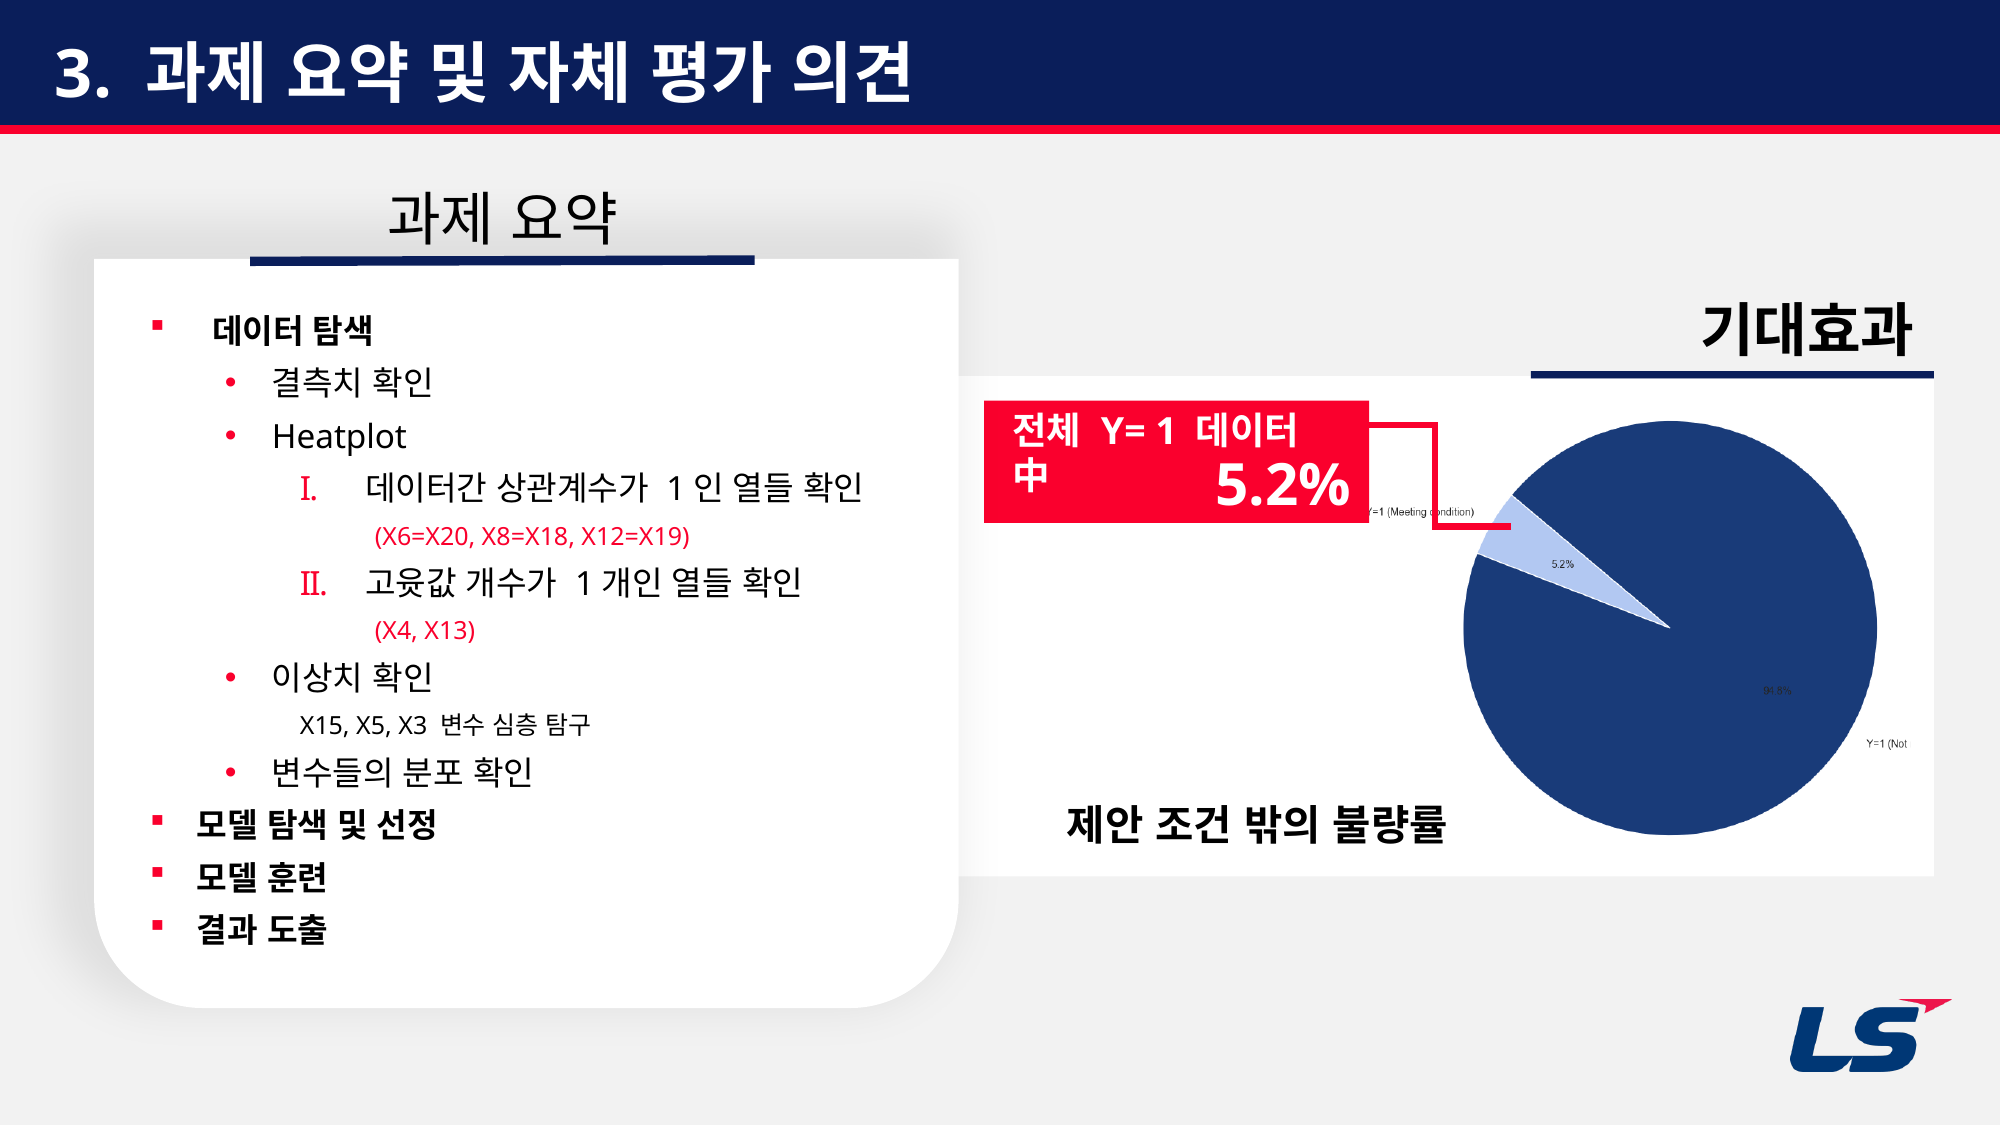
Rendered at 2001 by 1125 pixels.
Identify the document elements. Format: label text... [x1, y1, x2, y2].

picture [1790, 999, 1952, 1073]
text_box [959, 371, 1935, 378]
text_box 기대효과 [1535, 285, 1929, 370]
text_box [46, 174, 959, 1008]
text_box 3. 과제 요약 및 자체 평가 의견 [40, 23, 1428, 119]
text_box [0, 0, 2000, 125]
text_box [959, 378, 1935, 877]
